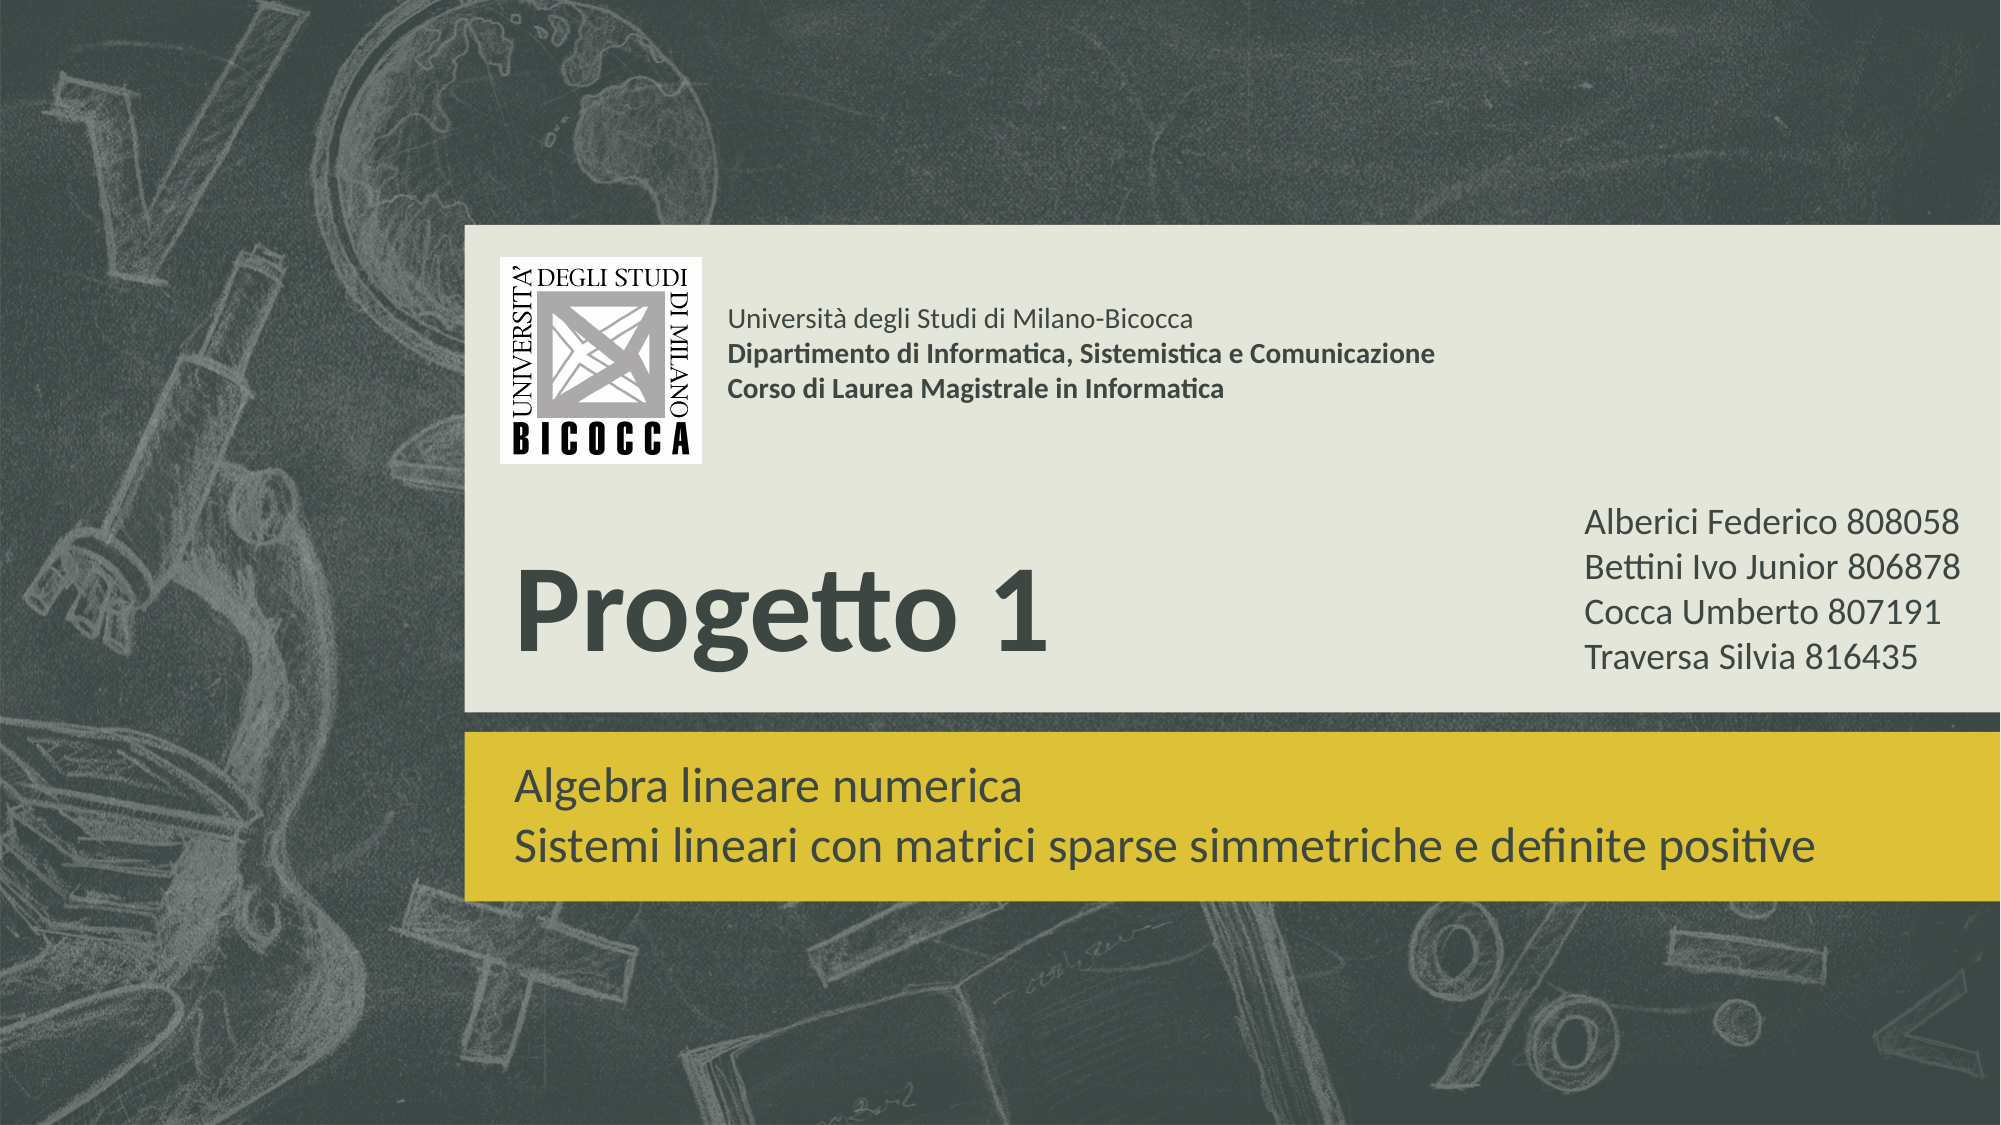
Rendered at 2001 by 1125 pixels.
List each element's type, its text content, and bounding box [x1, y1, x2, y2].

text_box [702, 322, 712, 398]
text_box Università degli Studi di Milano-Bicocca Dipartimento di Informatica, Sistemistica e Comunicazione Corso di Laurea Magistrale in Informatica [712, 292, 2000, 412]
picture [0, 0, 2001, 1125]
title Progetto 1 [499, 294, 1894, 687]
text_box Alberici Federico 808058 Bettini Ivo Junior 806878 Cocca Umberto 807191 Traversa Silvia 816435 [1569, 489, 2000, 685]
subtitle Algebra lineare numerica Sistemi lineari con matrici sparse simmetriche e deﬁnite positive [499, 745, 1894, 887]
